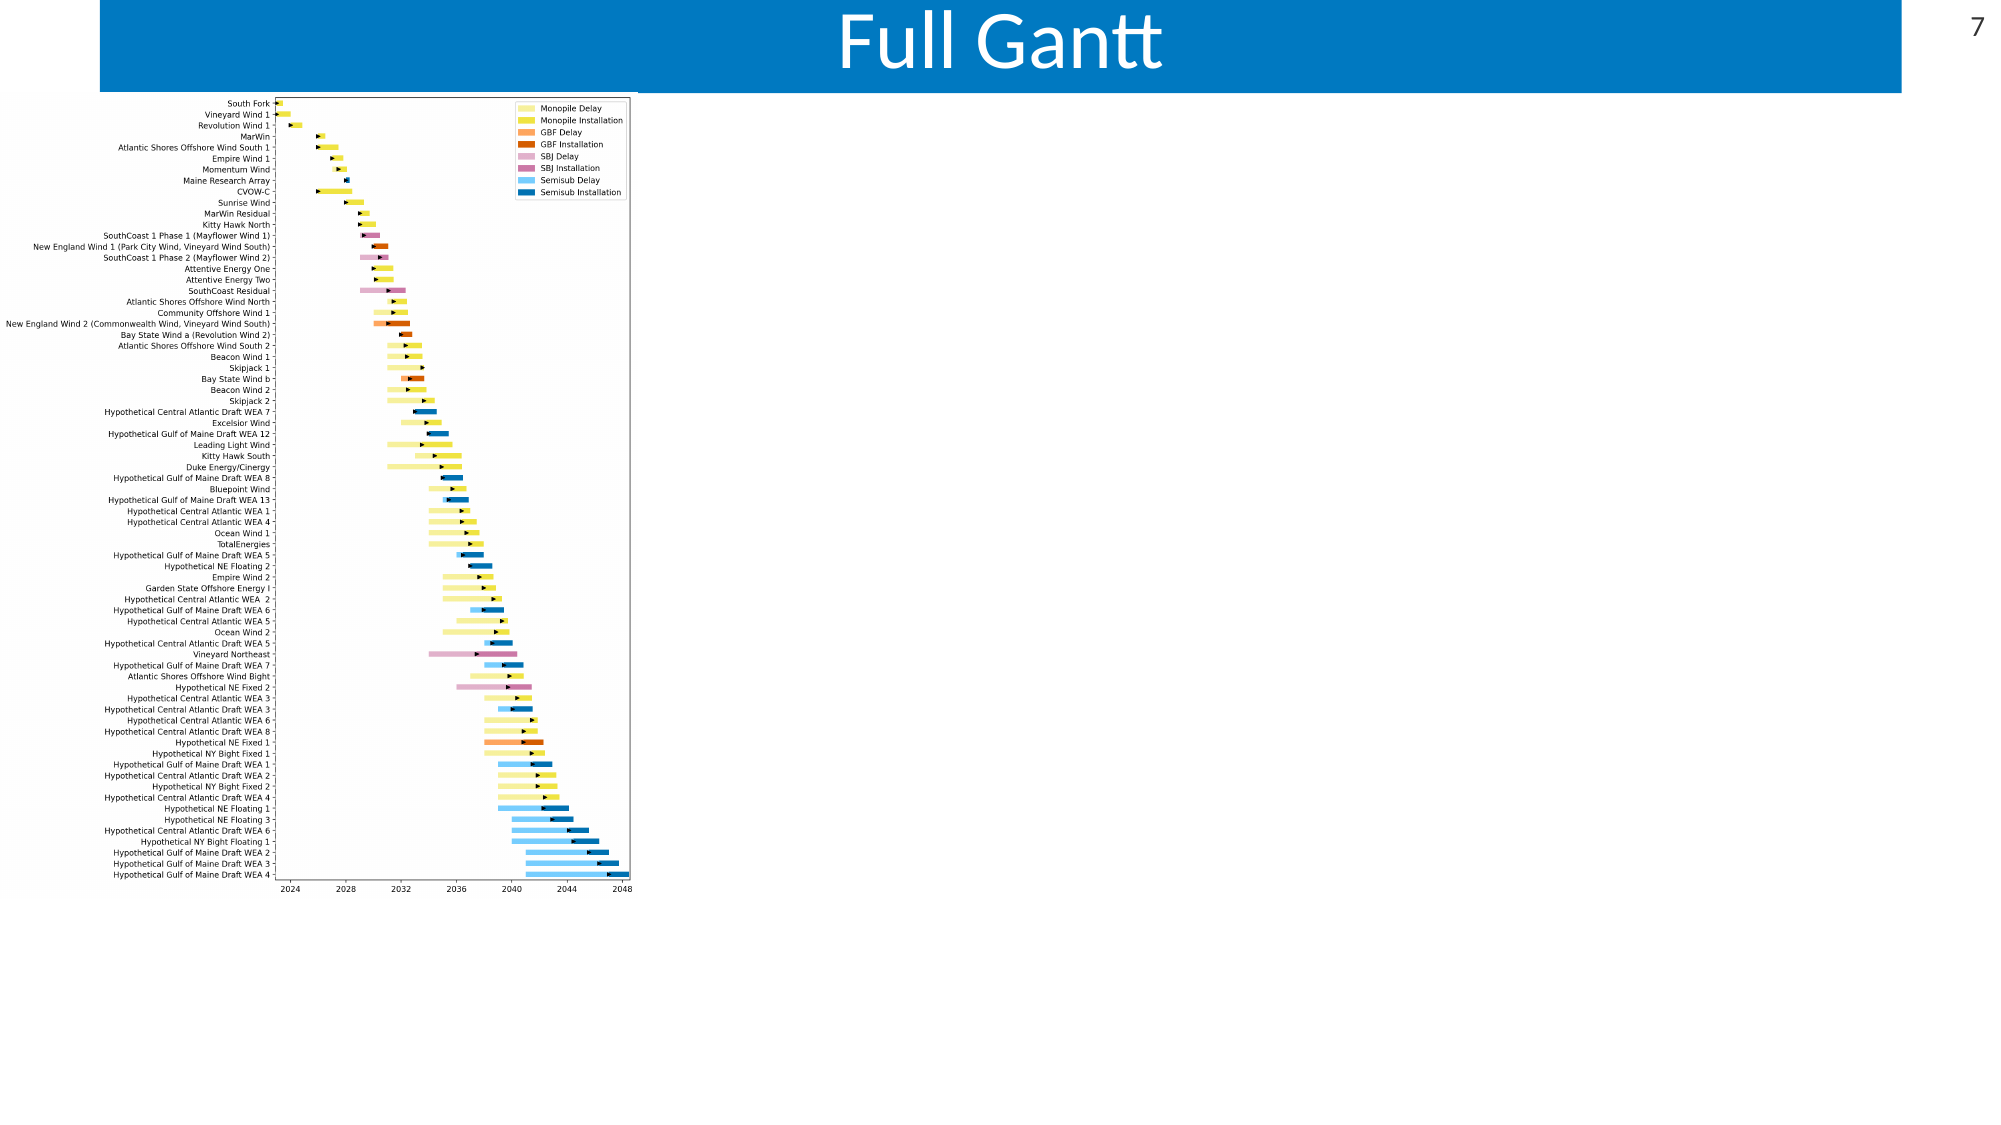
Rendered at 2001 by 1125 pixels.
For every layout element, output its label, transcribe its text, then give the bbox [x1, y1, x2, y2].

title Full Gantt [99, 0, 1902, 94]
picture [0, 92, 638, 900]
